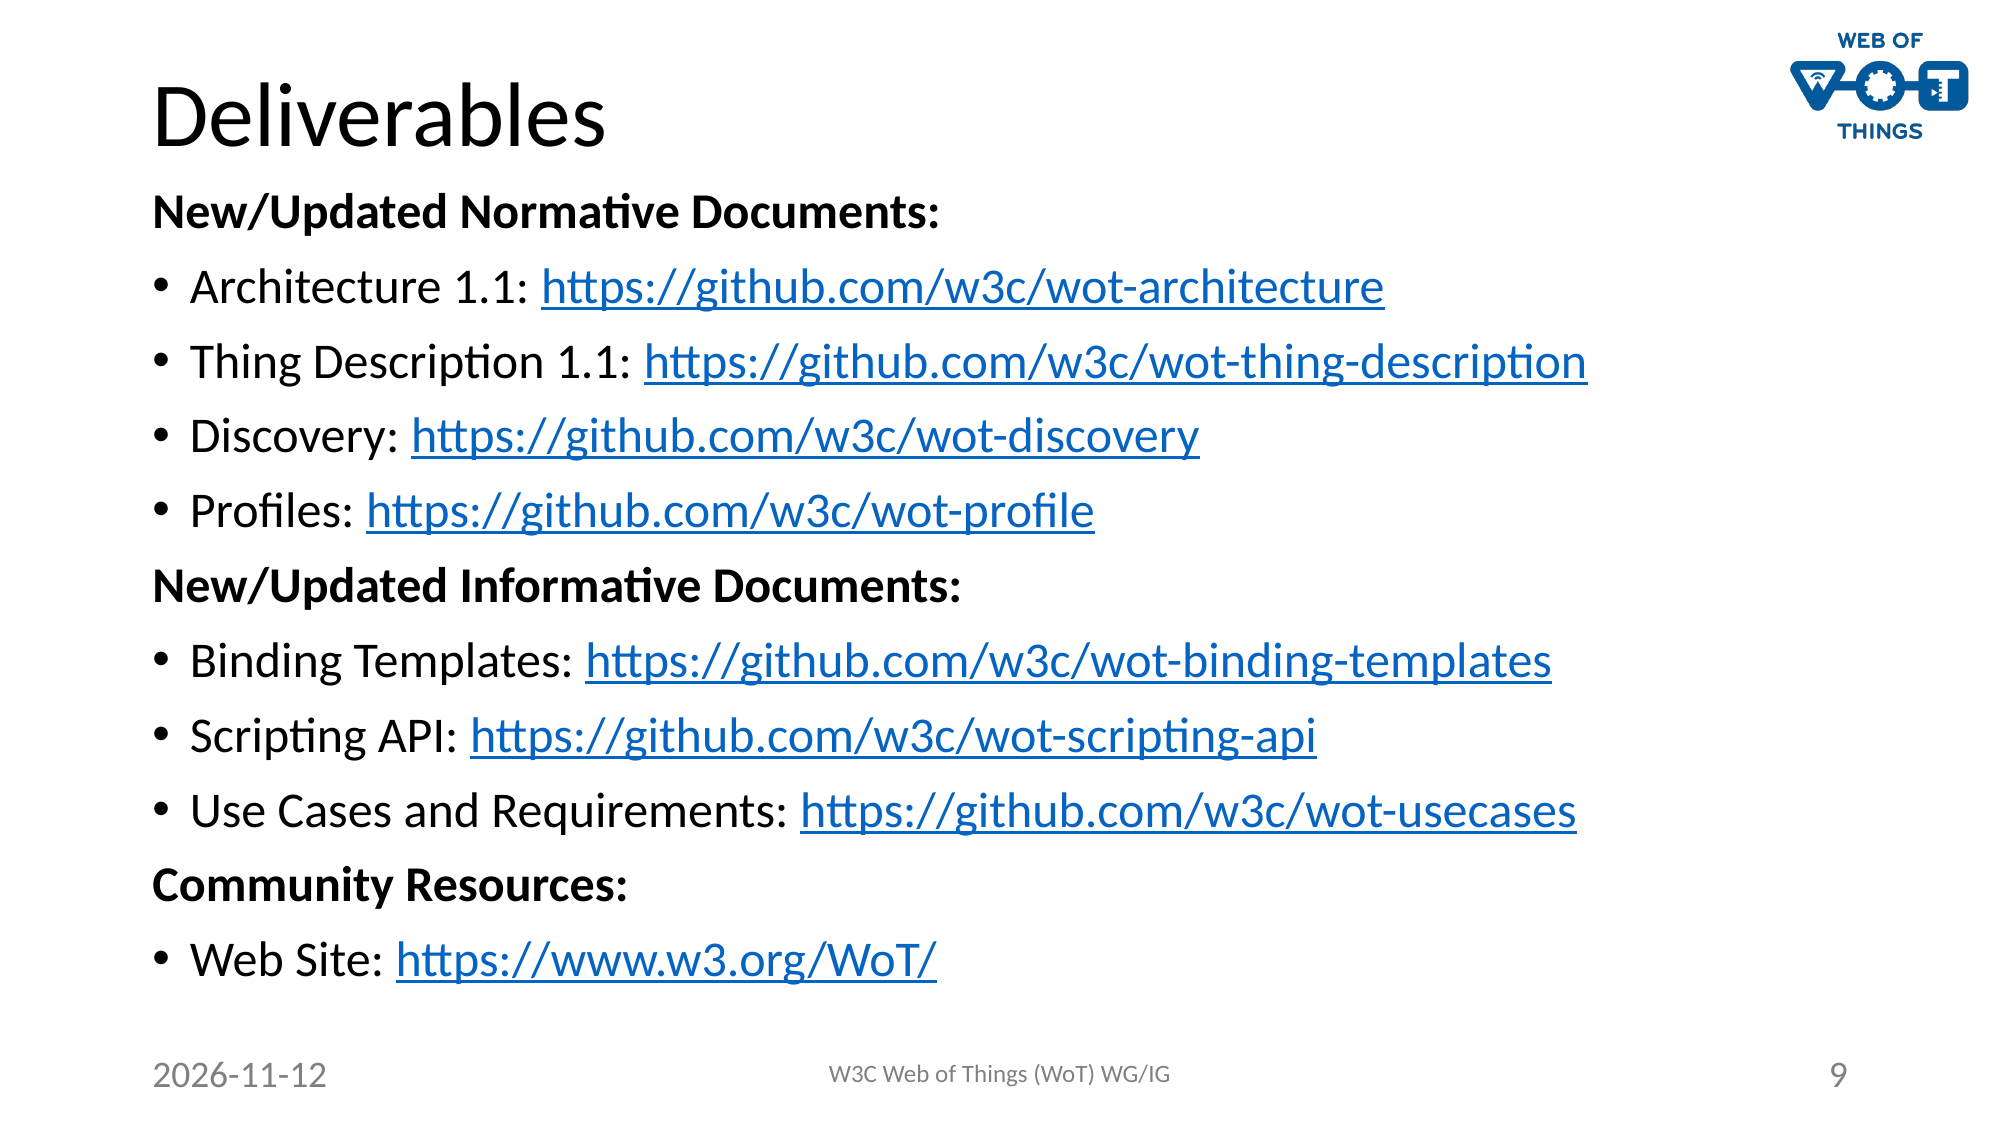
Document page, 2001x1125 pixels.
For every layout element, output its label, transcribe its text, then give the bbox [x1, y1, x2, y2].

slide_number 9 [1412, 1042, 1863, 1103]
picture [1773, 22, 1985, 149]
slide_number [137, 1042, 588, 1103]
title Deliverables [137, 59, 1863, 177]
list New/Updated Normative Documents: Architecture 1.1: https://github.com/w3c/wot-architecture Thing Description 1.1: https://github.com/w3c/wot-thing-description Discovery: https://github.com/w3c/wot-discovery Profiles: https://github.com/w3c/wot-profile New/Updated Informative Documents: Binding Templates: https://github.com/w3c/wot-binding-templates Scripting API: https://github.com/w3c/wot-scripting-api Use Cases and Requirements: https://github.com/w3c/wot-usecases Community Resources: Web Site: https://www.w3.org/WoT/ [137, 177, 1863, 1014]
footer W3C Web of Things (WoT) WG/IG [662, 1042, 1338, 1103]
